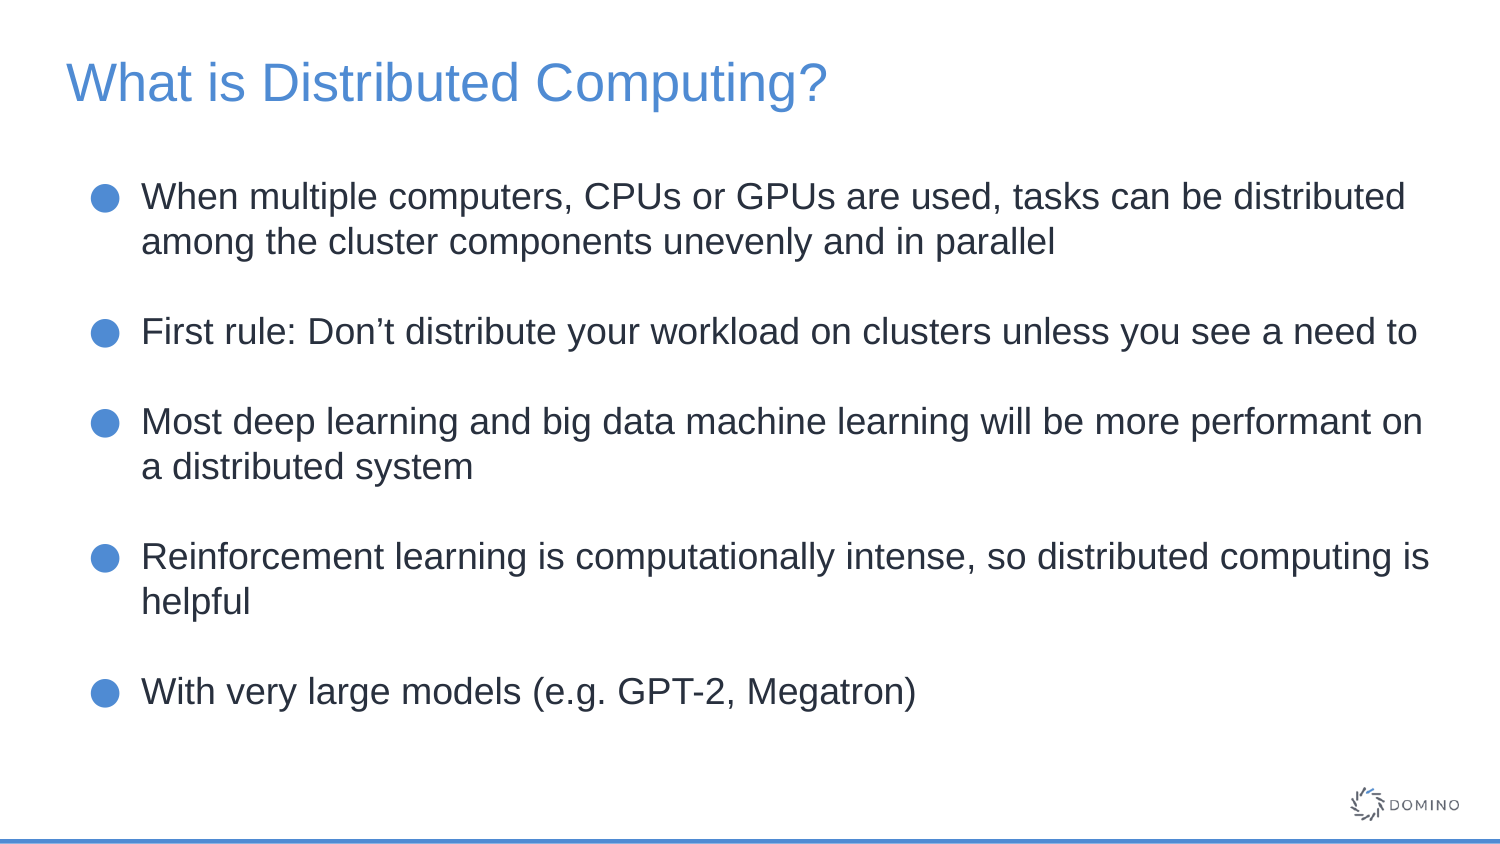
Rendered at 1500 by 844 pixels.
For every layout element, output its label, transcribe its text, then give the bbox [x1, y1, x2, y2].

title What is Distributed Computing? [51, 32, 1449, 127]
list When multiple computers, CPUs or GPUs are used, tasks can be distributed among the cluster components unevenly and in parallel First rule: Don’t distribute your workload on clusters unless you see a need to Most deep learning and big data machine learning will be more performant on a distributed system Reinforcement learning is computationally intense, so distributed computing is helpful With very large models (e.g. GPT-2, Megatron) [51, 157, 1449, 774]
picture [1350, 787, 1459, 821]
